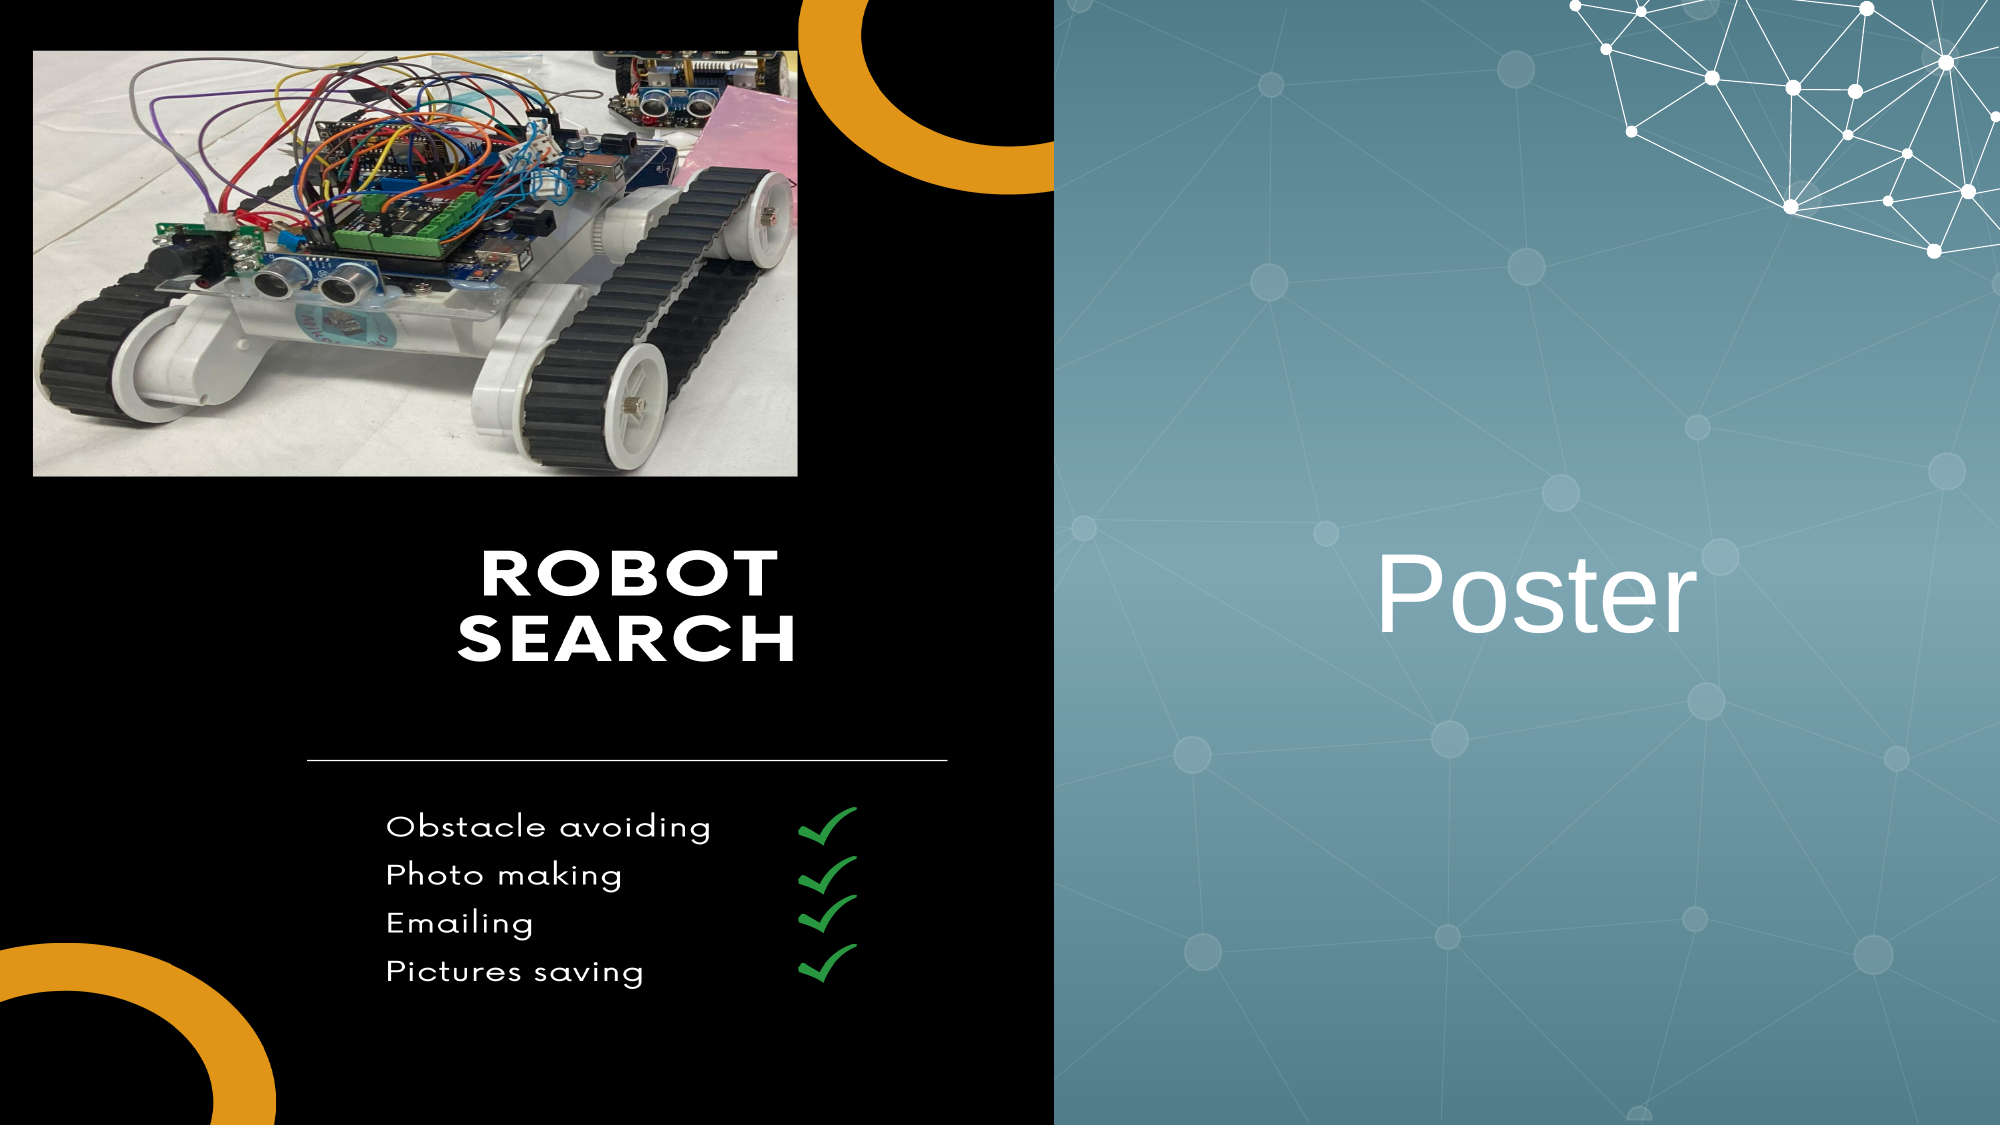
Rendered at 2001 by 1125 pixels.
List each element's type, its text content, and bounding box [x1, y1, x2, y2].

list Poster [1054, 536, 2000, 656]
picture [0, 0, 1054, 1125]
